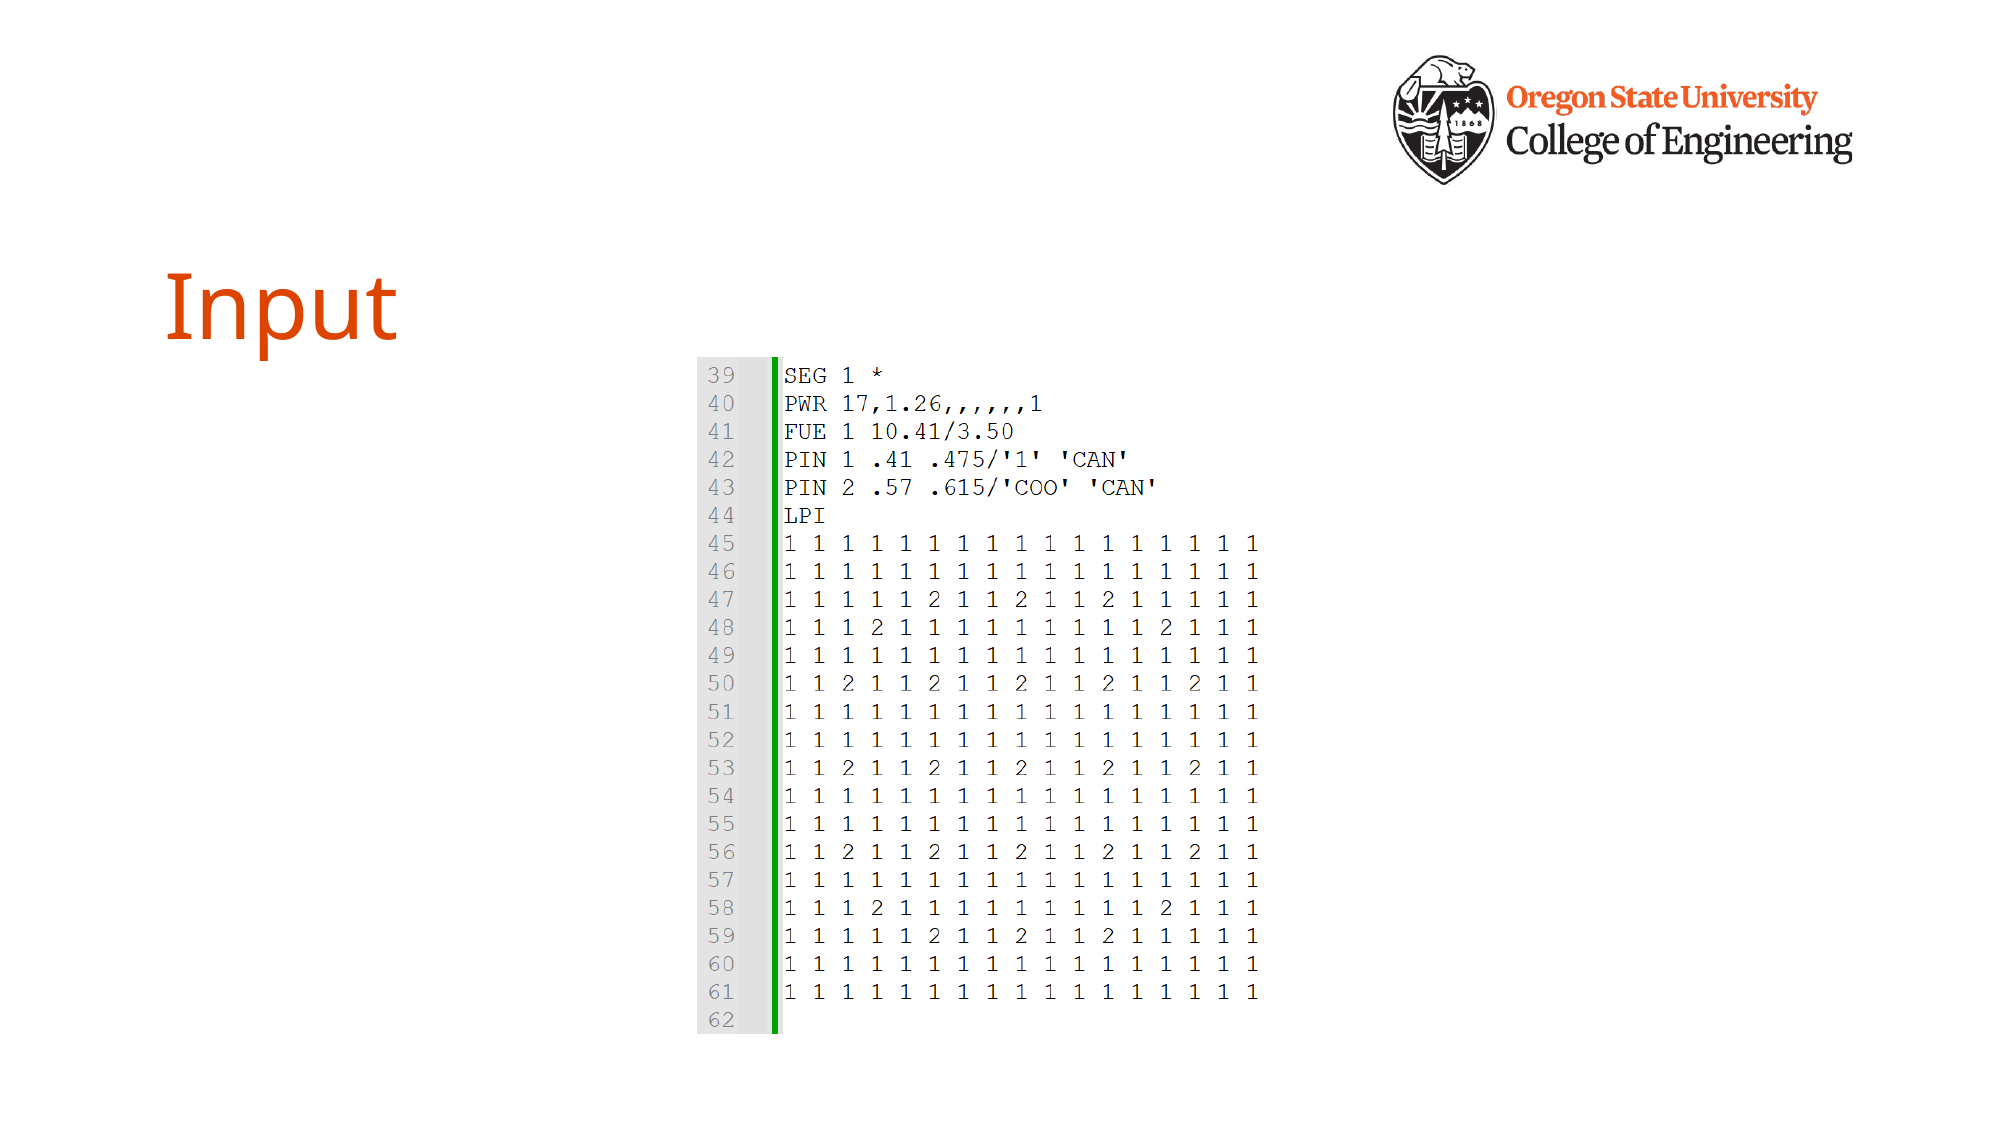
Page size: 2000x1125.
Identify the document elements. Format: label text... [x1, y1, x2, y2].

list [697, 357, 1302, 1034]
title Input [149, 205, 1850, 401]
